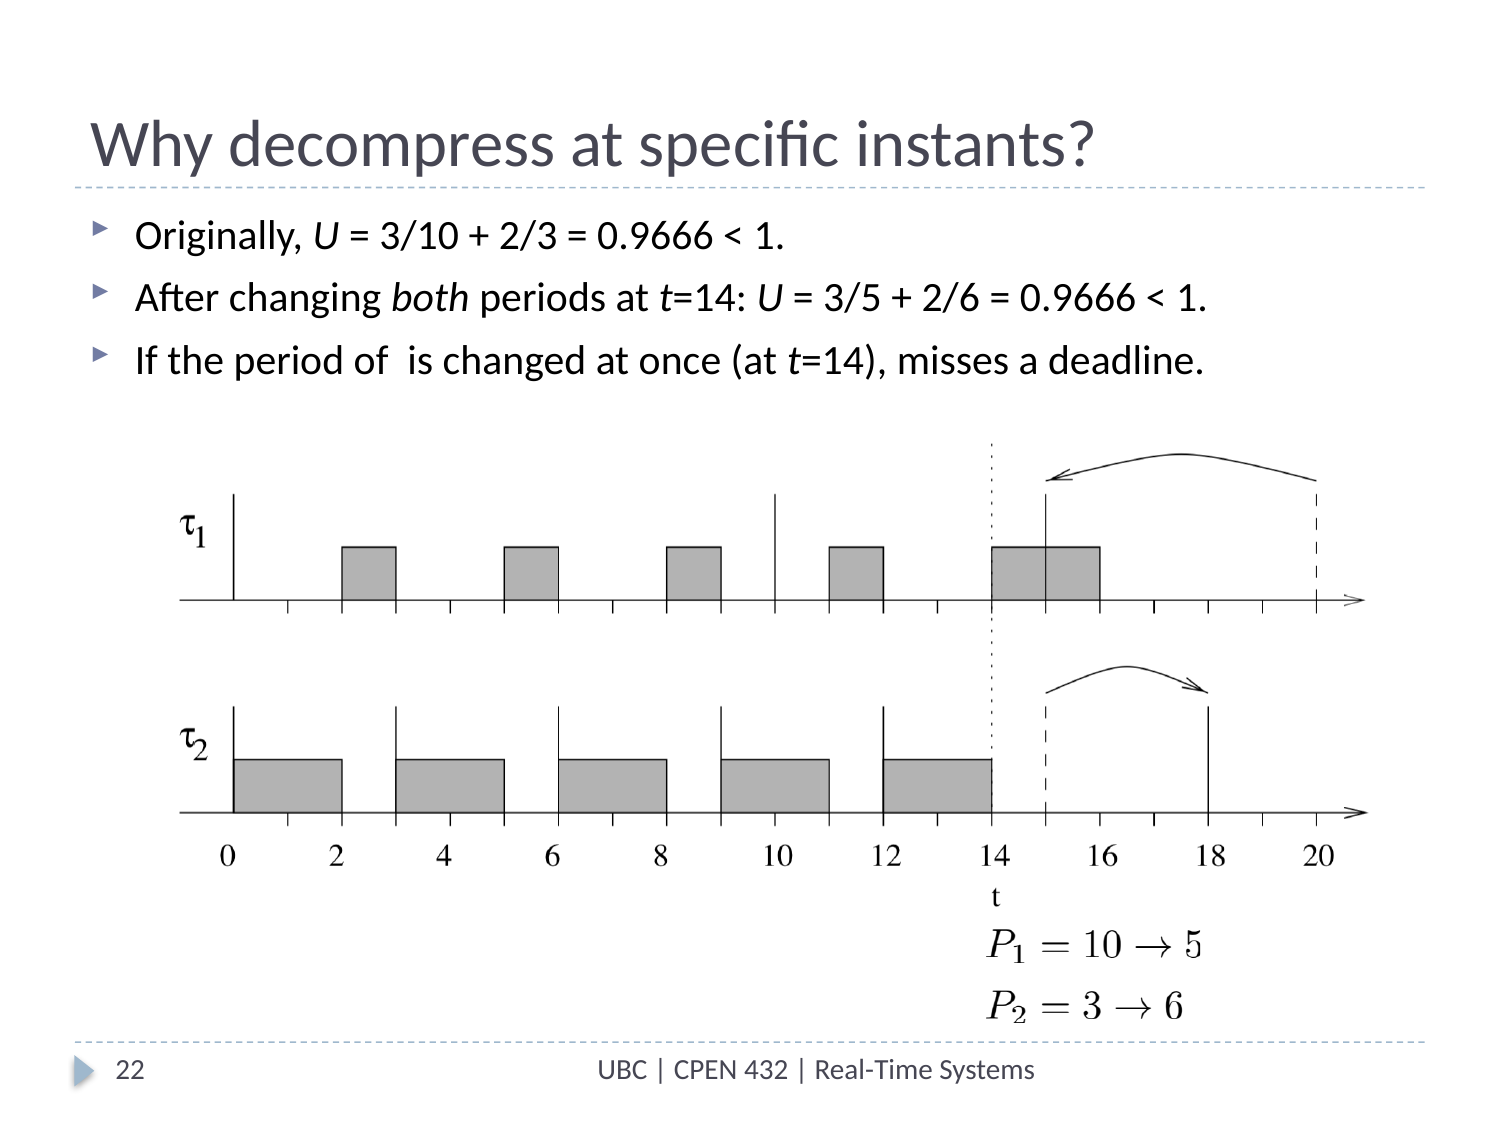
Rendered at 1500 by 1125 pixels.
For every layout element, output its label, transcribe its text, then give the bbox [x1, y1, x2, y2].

picture [125, 397, 1400, 1023]
slide_number 22 [100, 1042, 426, 1103]
title Why decompress at specific instants? [74, 24, 1426, 188]
footer UBC | CPEN 432 | Real-Time Systems [475, 1042, 1051, 1103]
